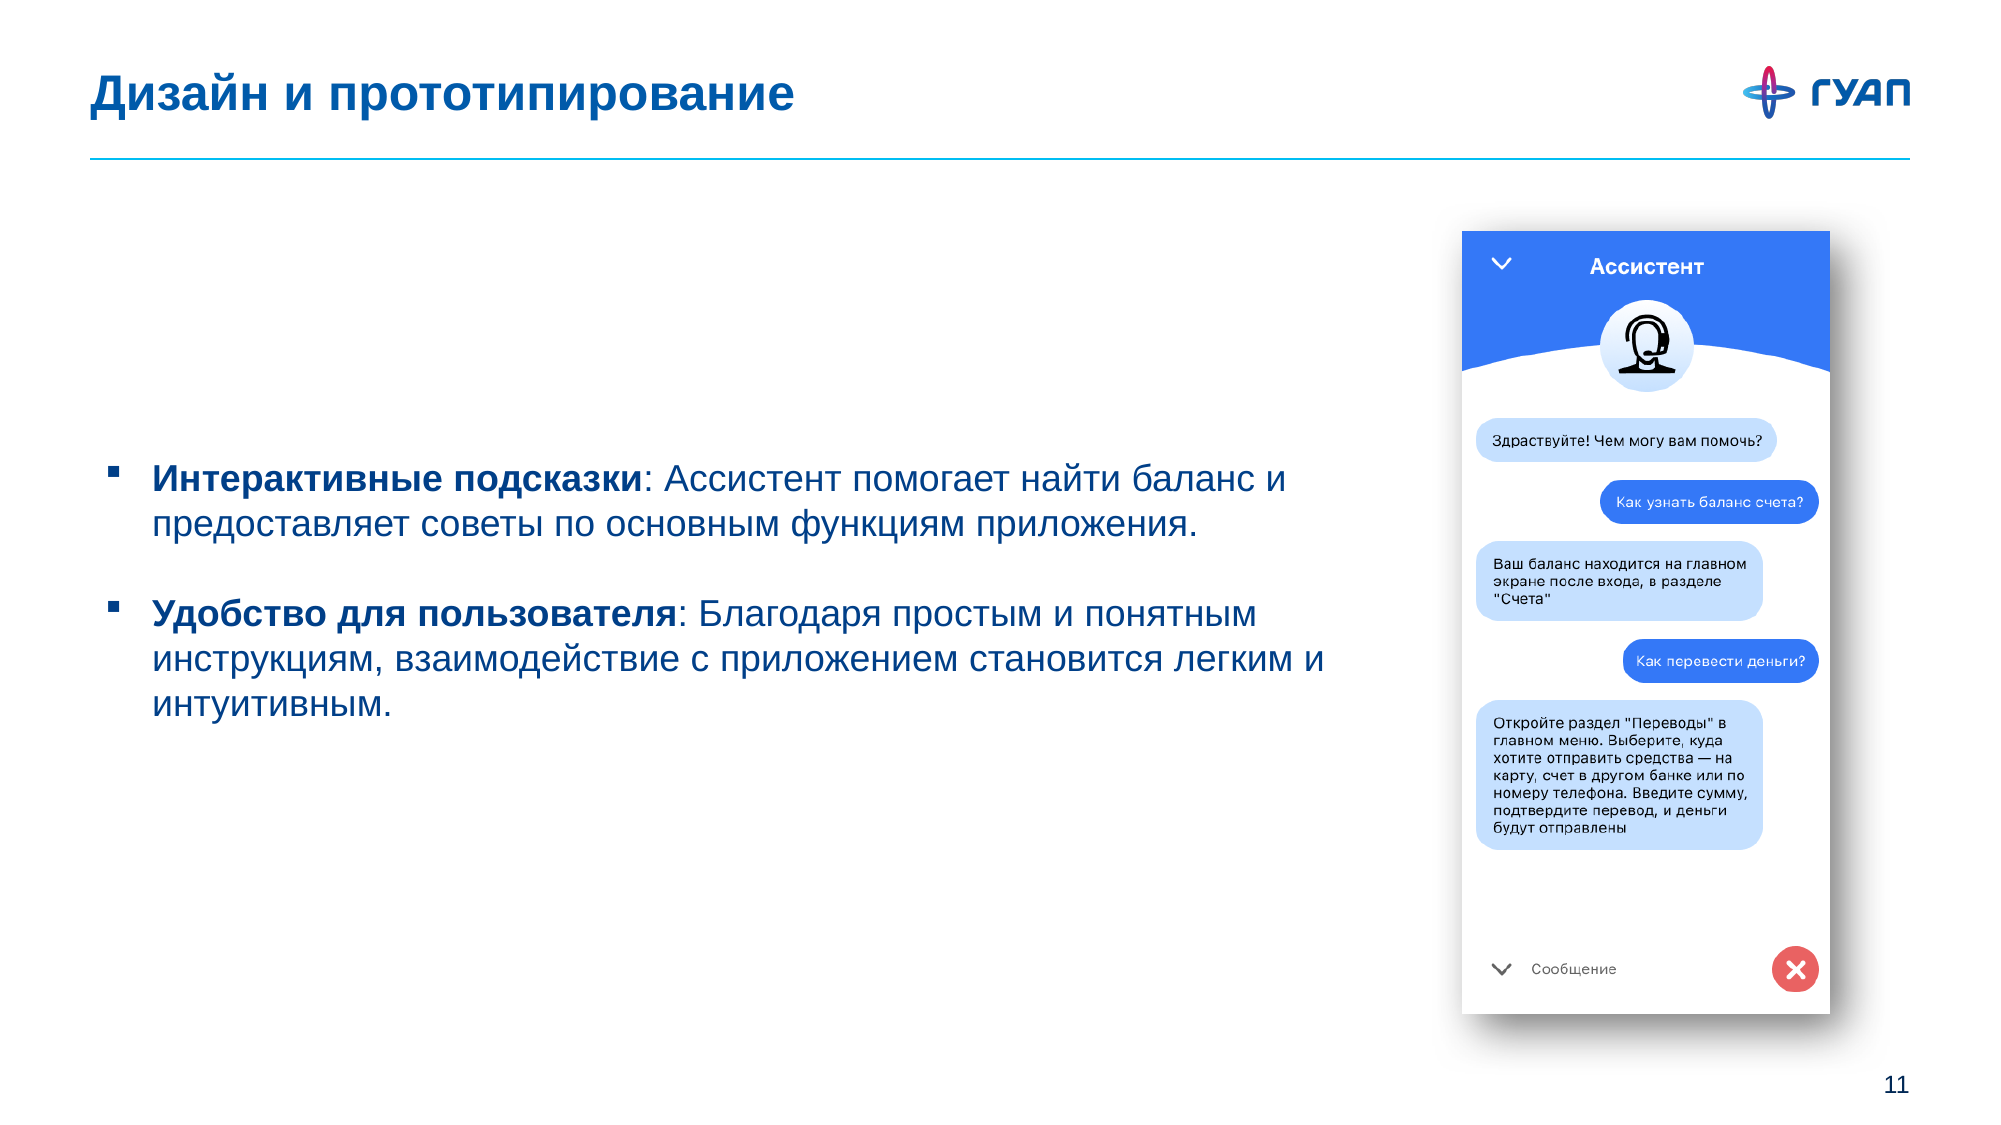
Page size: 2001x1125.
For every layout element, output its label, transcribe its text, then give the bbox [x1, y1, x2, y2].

text_box Интерактивные подсказки: Ассистент помогает найти баланс и предоставляет советы по основным функциям приложения. Удобство для пользователя: Благодаря простым и понятным инструкциям, взаимодействие с приложением становится легким и интуитивным. [90, 333, 1415, 912]
picture [1743, 66, 1910, 119]
picture [1462, 231, 1830, 1014]
title Дизайн и прототипирование [90, 66, 1667, 122]
